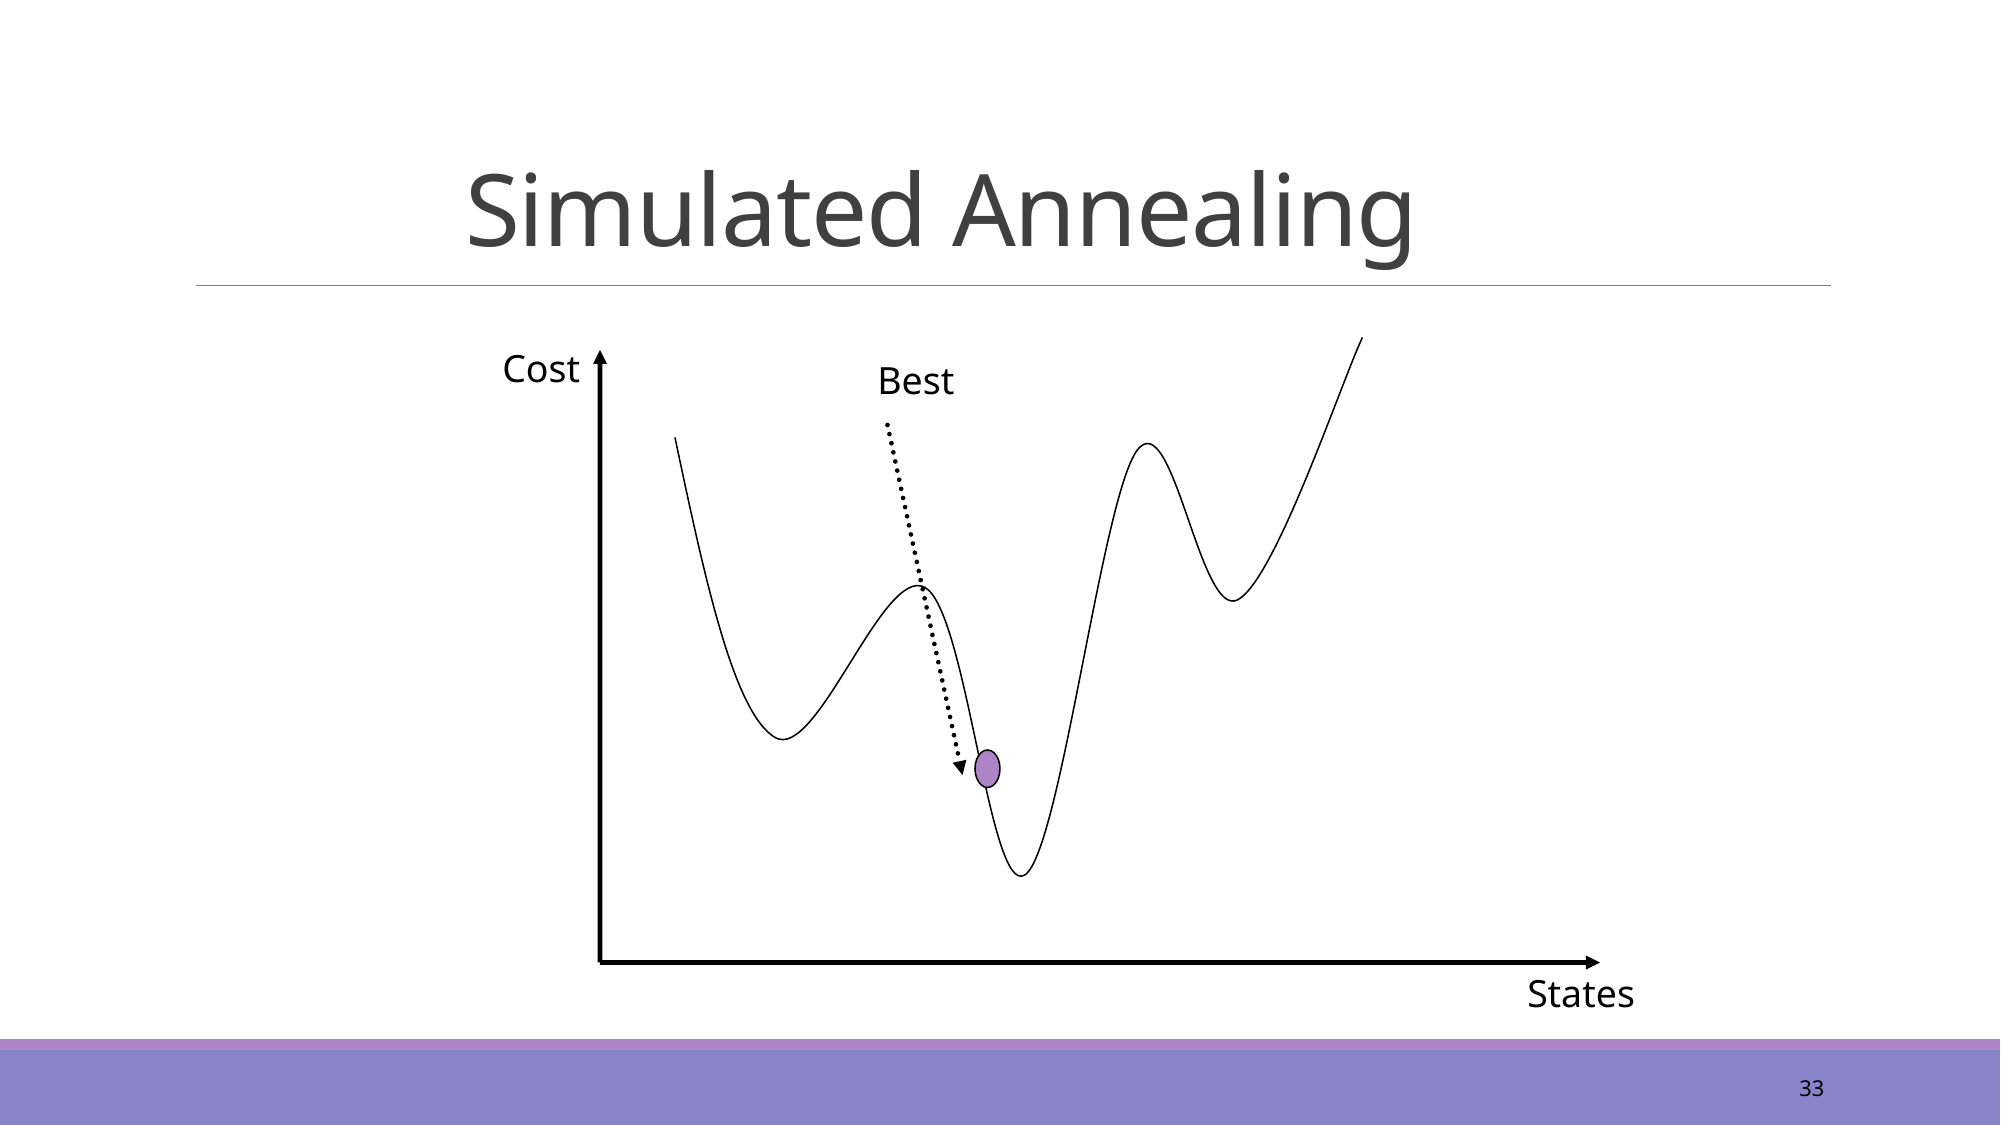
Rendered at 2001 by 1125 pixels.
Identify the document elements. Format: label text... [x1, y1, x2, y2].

title Simulated Annealing [450, 140, 1729, 275]
text_box [953, 761, 966, 775]
text_box Best [862, 349, 988, 410]
text_box Cost [487, 337, 650, 398]
text_box States [1512, 962, 1688, 1023]
slide_number 33 [1624, 1059, 1840, 1120]
text_box [674, 337, 1363, 877]
text_box [1587, 956, 1599, 962]
text_box [975, 750, 1000, 788]
